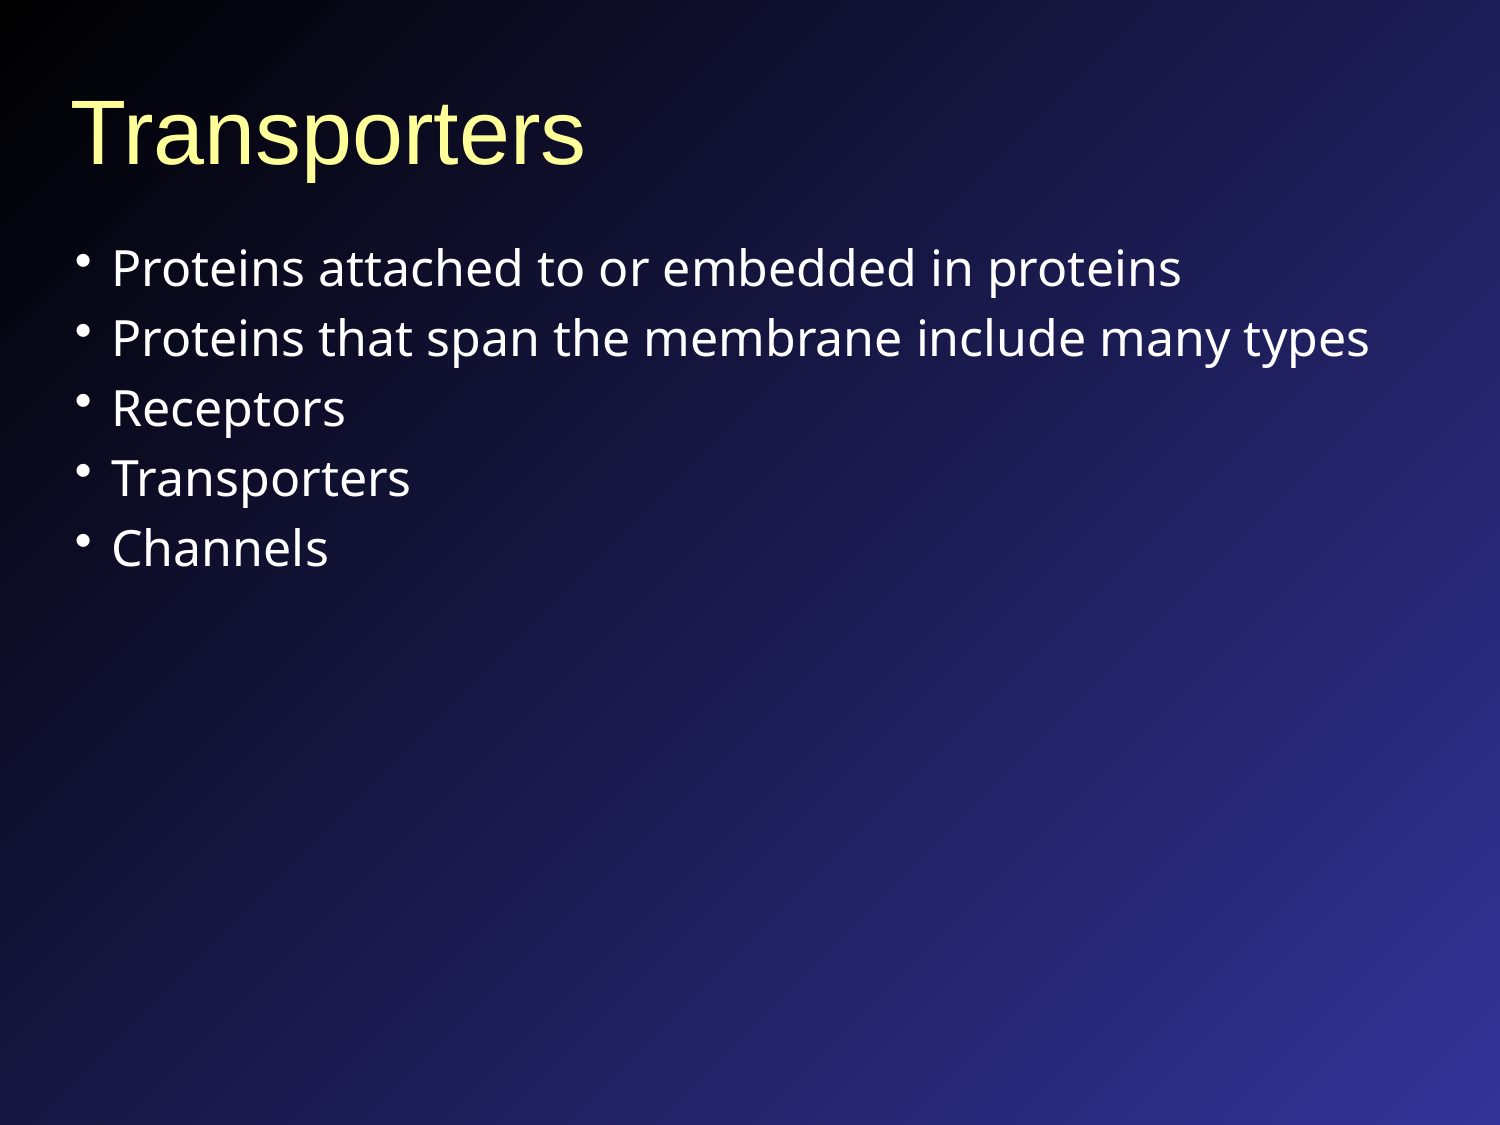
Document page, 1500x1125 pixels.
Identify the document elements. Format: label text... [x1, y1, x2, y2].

list Proteins attached to or embedded in proteins Proteins that span the membrane include many types Receptors Transporters Channels [59, 228, 1437, 1006]
title Transporters [55, 65, 1435, 192]
